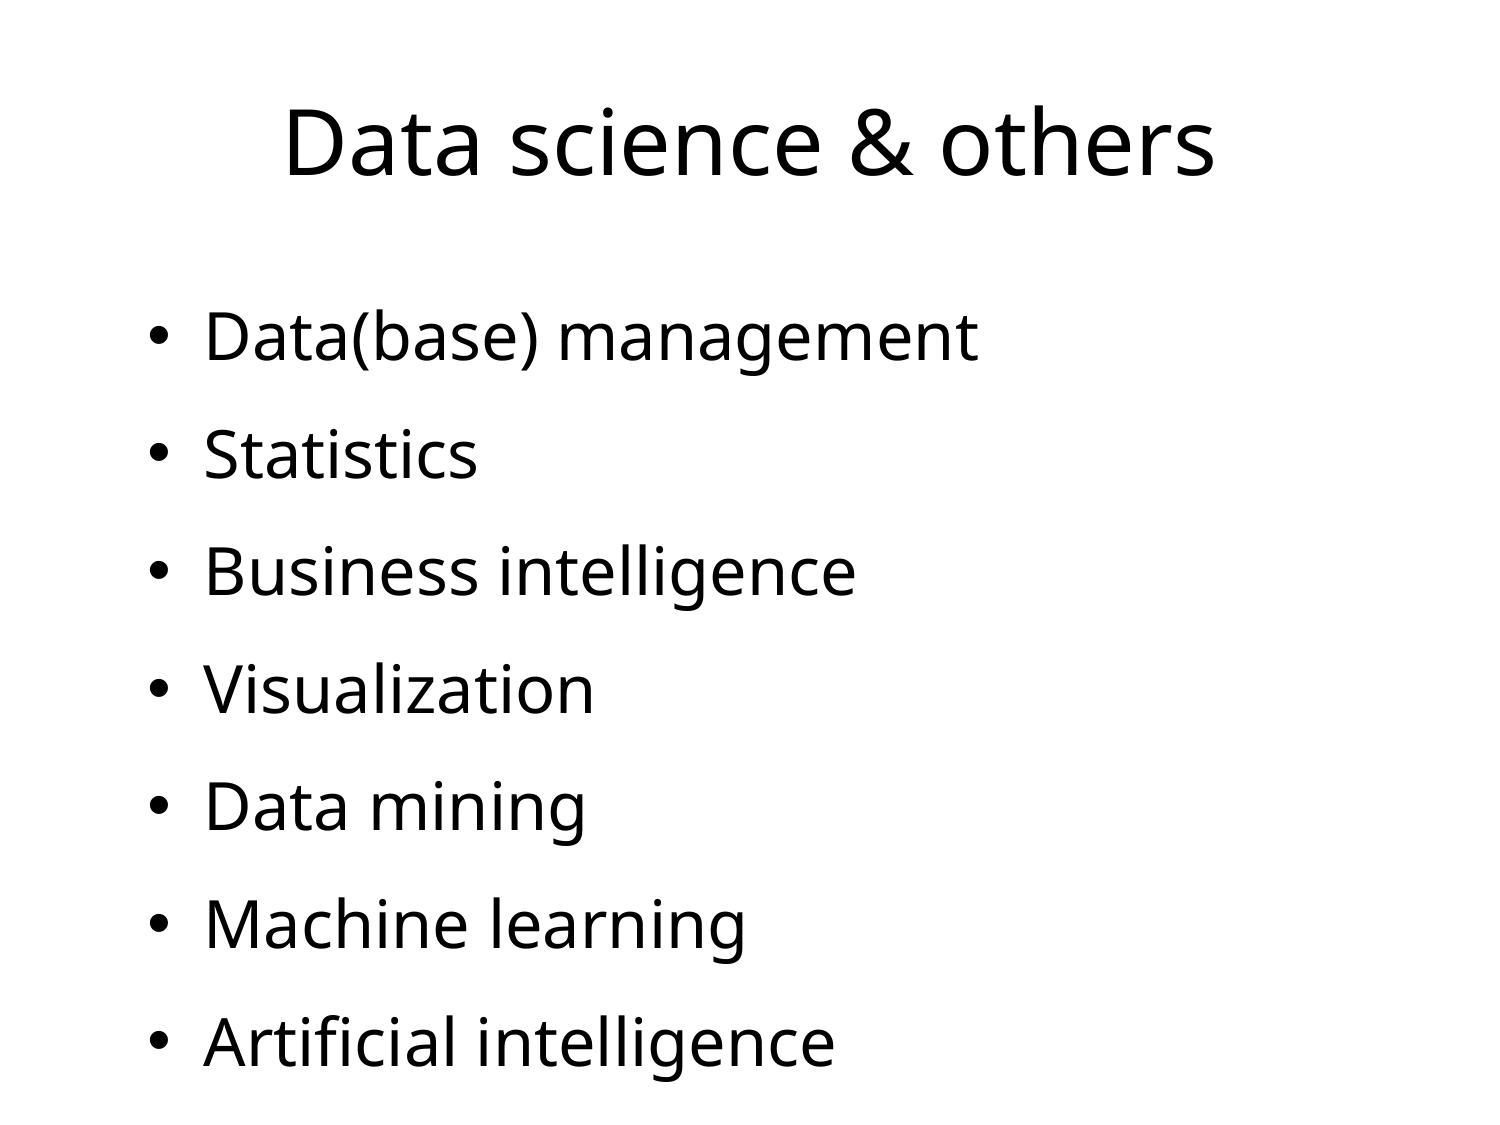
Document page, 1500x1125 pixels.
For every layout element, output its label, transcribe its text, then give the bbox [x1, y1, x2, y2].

list Data(base) management Statistics Business intelligence Visualization Data mining Machine learning Artificial intelligence [132, 262, 1483, 1106]
title Data science & others [75, 45, 1425, 233]
